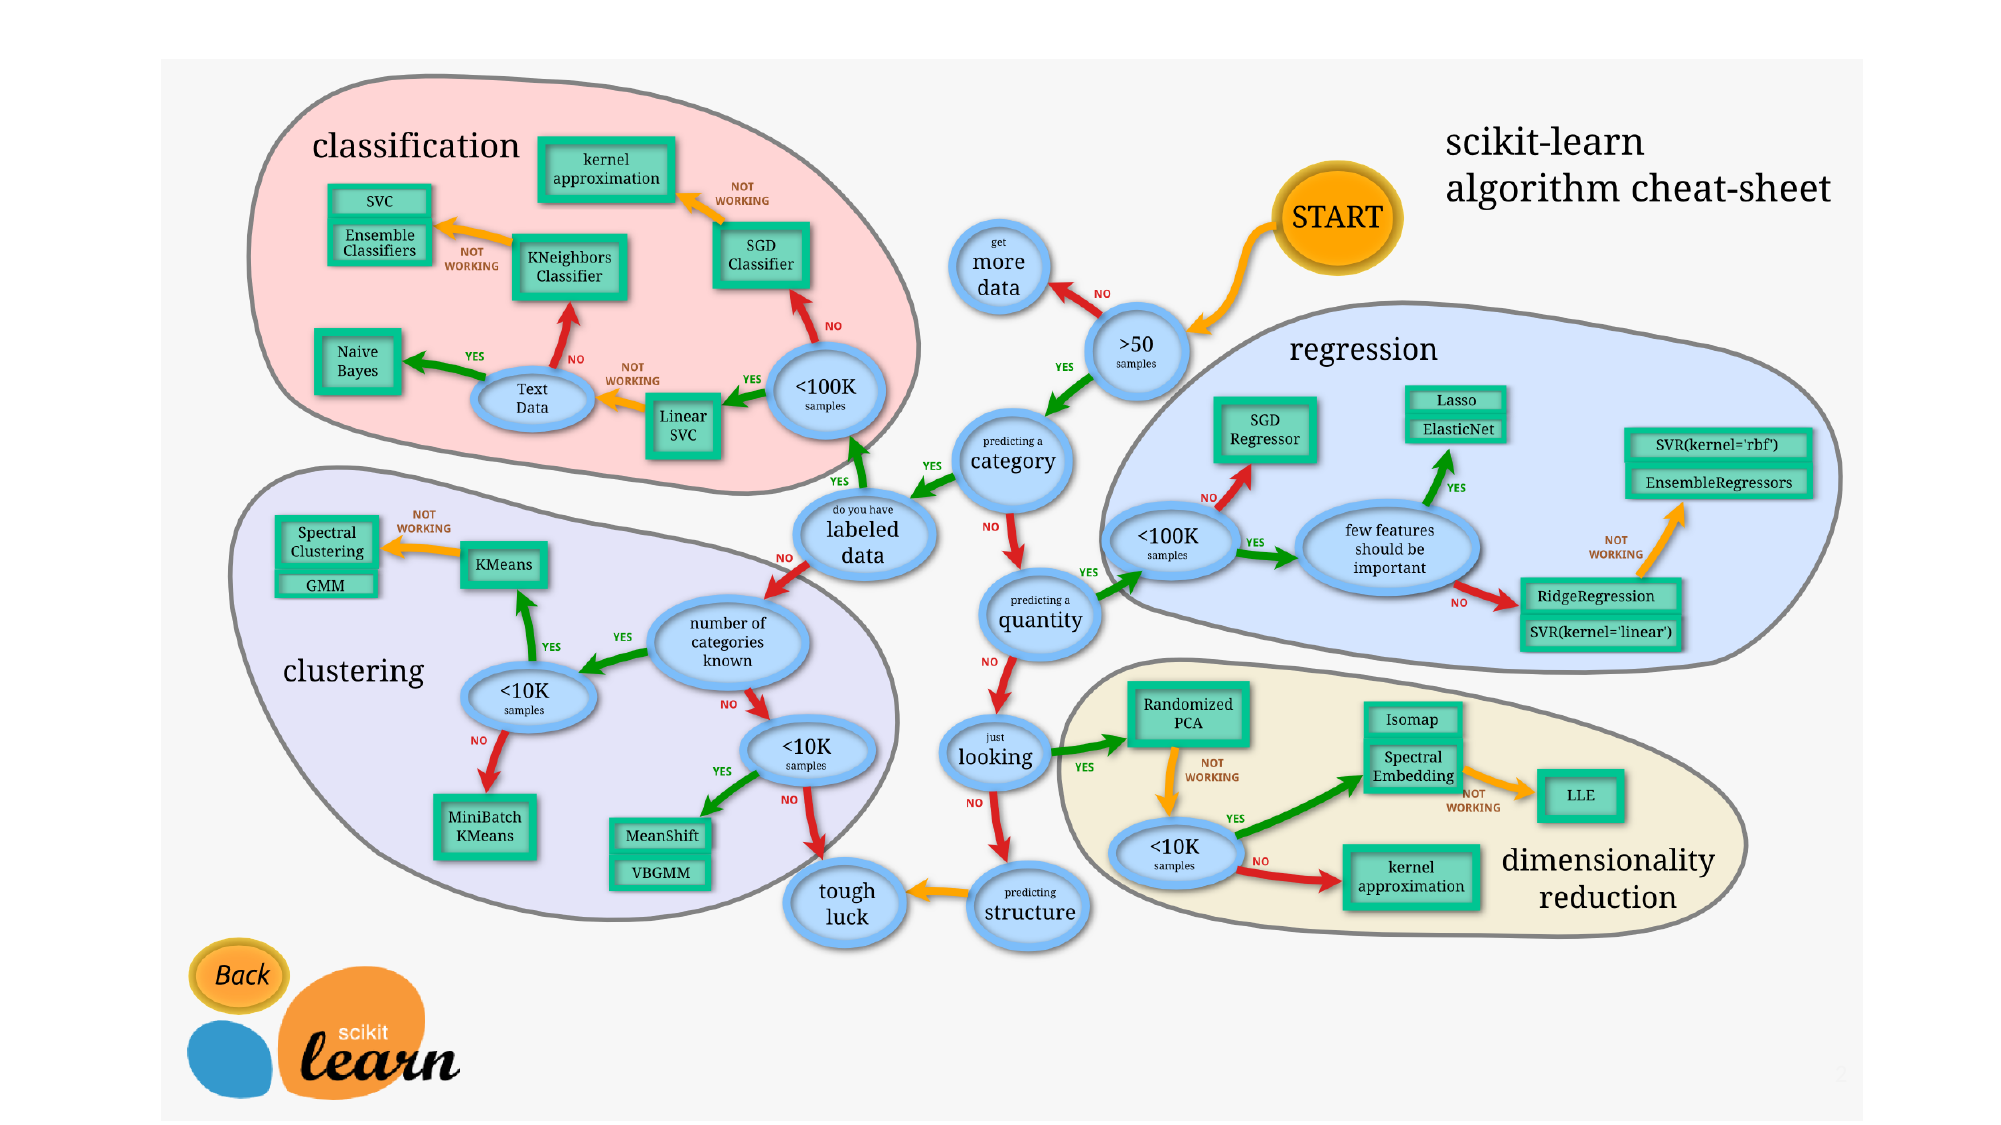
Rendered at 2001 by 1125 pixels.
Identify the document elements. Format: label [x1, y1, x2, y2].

list [161, 59, 1863, 1121]
